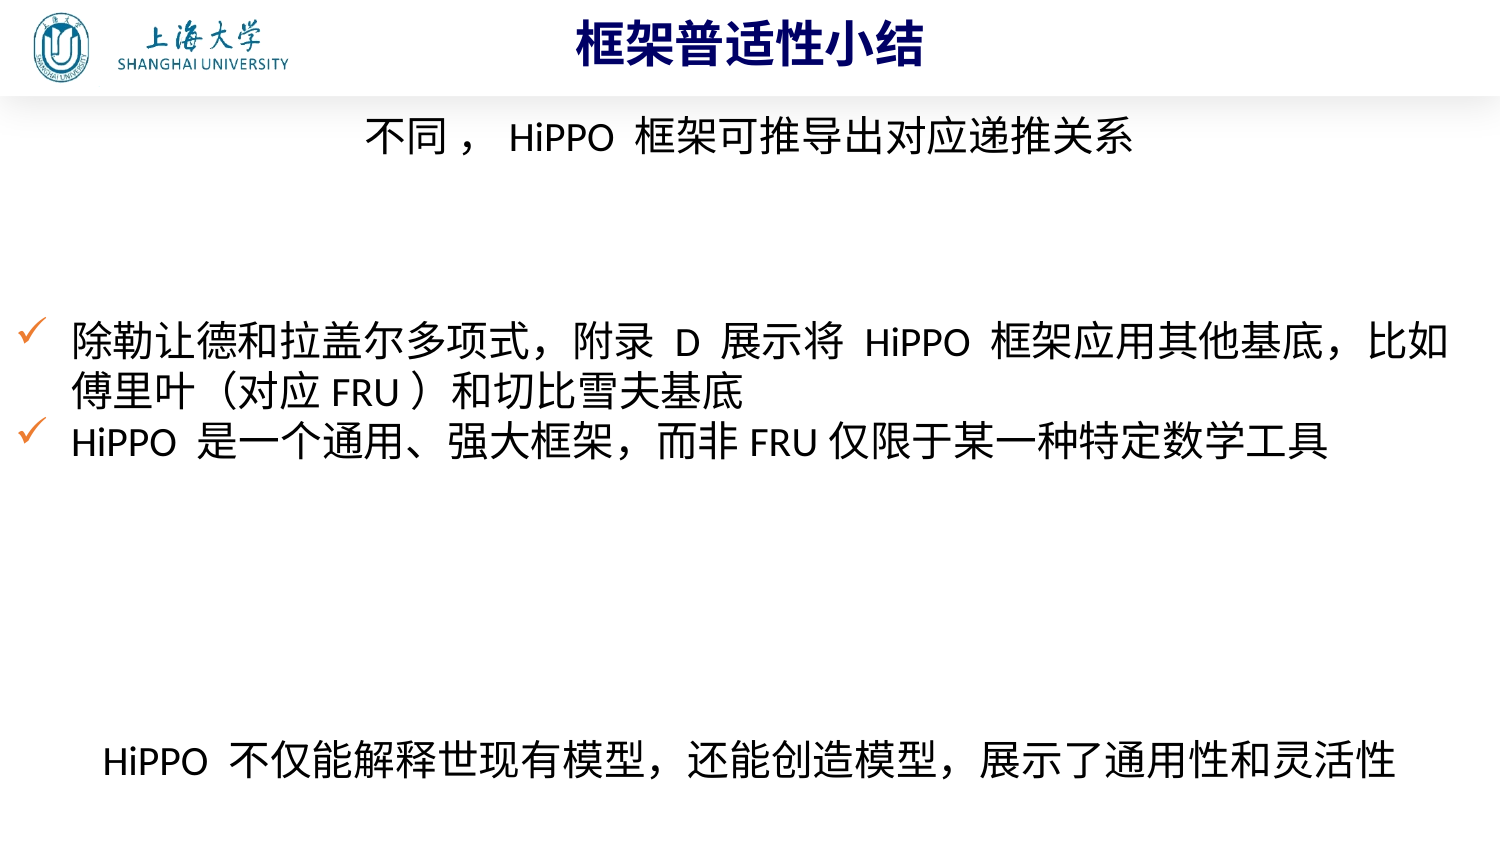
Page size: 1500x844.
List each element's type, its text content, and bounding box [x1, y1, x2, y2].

text_box 框架普适性小结 [0, 0, 1500, 95]
text_box 除勒让德和拉盖尔多项式，附录 D 展示将 HiPPO 框架应用其他基底，比如傅里叶（对应FRU）和切比雪夫基底 HiPPO 是一个通用、强大框架，而非FRU仅限于某一种特定数学工具 [0, 307, 1493, 473]
text_box HiPPO 不仅能解释世现有模型，还能创造模型，展示了通用性和灵活性 [0, 726, 1500, 792]
